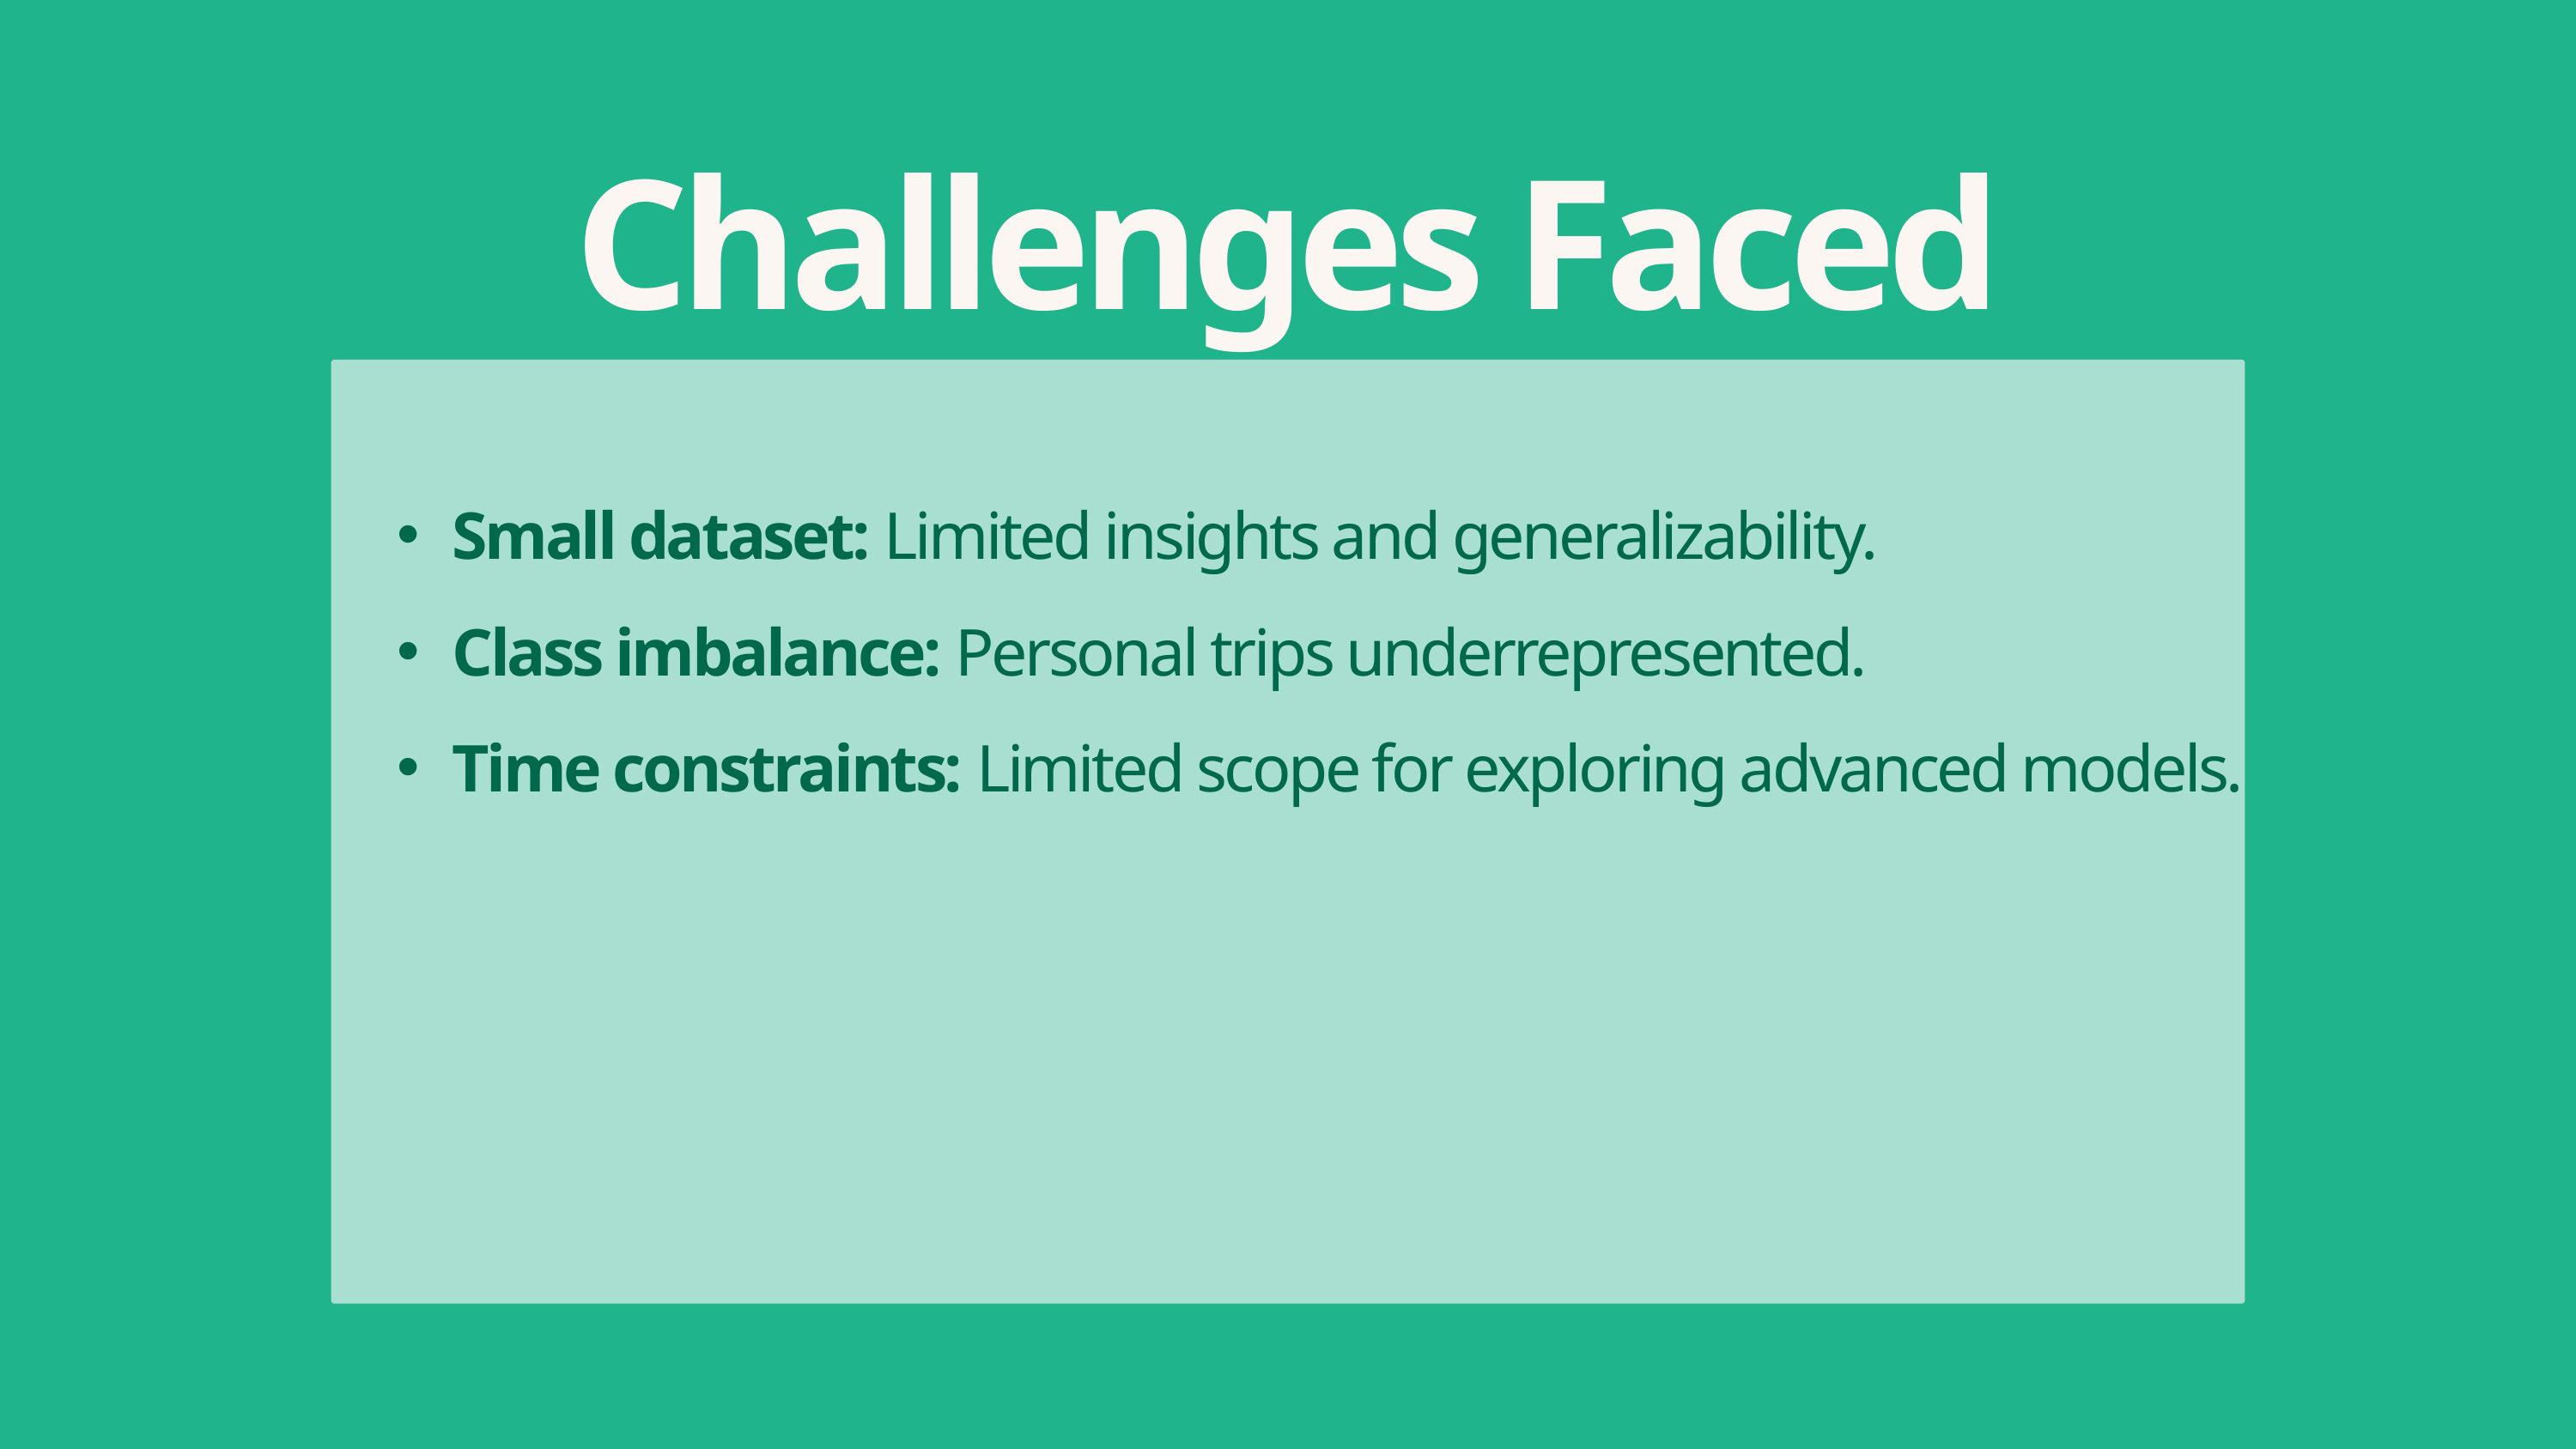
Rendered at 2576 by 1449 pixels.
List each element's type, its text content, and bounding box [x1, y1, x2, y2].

text_box Challenges Faced [158, 184, 2418, 346]
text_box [331, 359, 2245, 1304]
